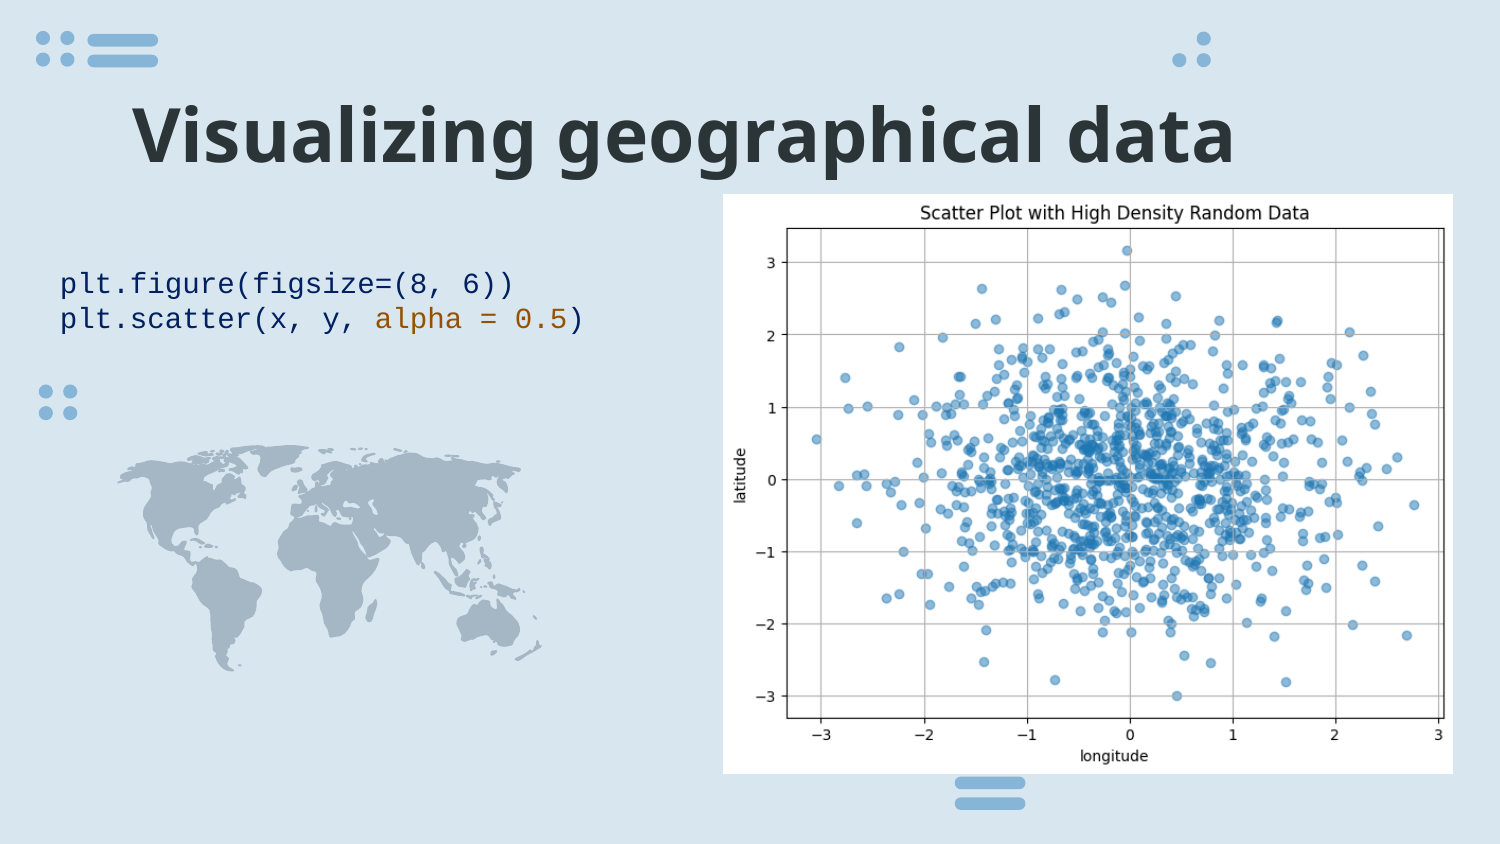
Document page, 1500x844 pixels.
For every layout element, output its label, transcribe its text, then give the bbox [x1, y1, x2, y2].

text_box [116, 444, 543, 672]
text_box plt.figure(figsize=(8, 6)) plt.scatter(x, y, alpha = 0.5) [44, 256, 717, 342]
picture [722, 194, 1454, 775]
title Visualizing geographical data [116, 72, 1383, 195]
